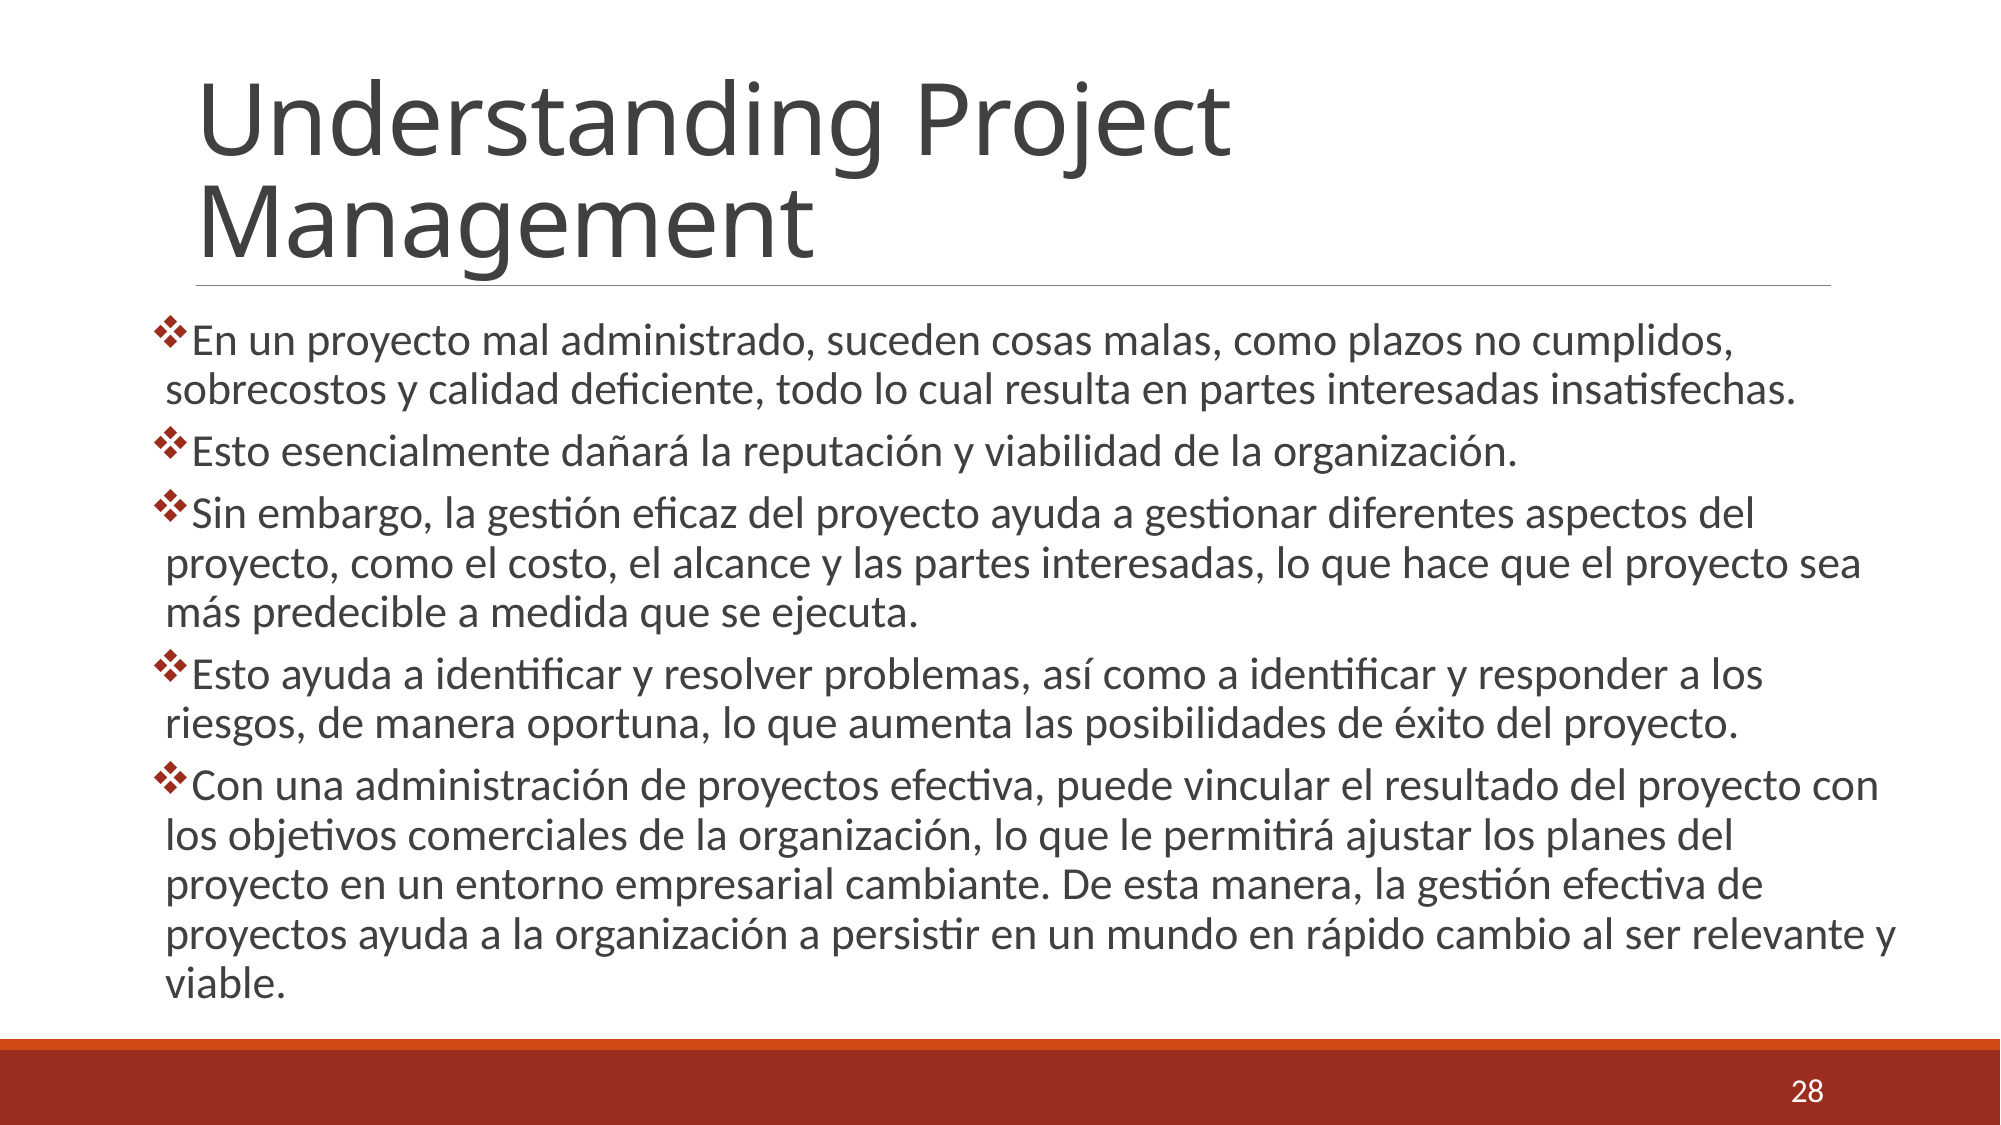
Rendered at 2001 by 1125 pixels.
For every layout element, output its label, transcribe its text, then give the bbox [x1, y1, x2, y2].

title Understanding Project Management [180, 47, 1830, 285]
slide_number 28 [1624, 1059, 1840, 1120]
list En un proyecto mal administrado, suceden cosas malas, como plazos no cumplidos, sobrecostos y calidad deficiente, todo lo cual resulta en partes interesadas insatisfechas. Esto esencialmente dañará la reputación y viabilidad de la organización. Sin embargo, la gestión eficaz del proyecto ayuda a gestionar diferentes aspectos del proyecto, como el costo, el alcance y las partes interesadas, lo que hace que el proyecto sea más predecible a medida que se ejecuta. Esto ayuda a identificar y resolver problemas, así como a identificar y responder a los riesgos, de manera oportuna, lo que aumenta las posibilidades de éxito del proyecto. Con una administración de proyectos efectiva, puede vincular el resultado del proyecto con los objetivos comerciales de la organización, lo que le permitirá ajustar los planes del proyecto en un entorno empresarial cambiante. De esta manera, la gestión efectiva de proyectos ayuda a la organización a persistir en un mundo en rápido cambio al ser relevante y viable. [150, 308, 1910, 1037]
